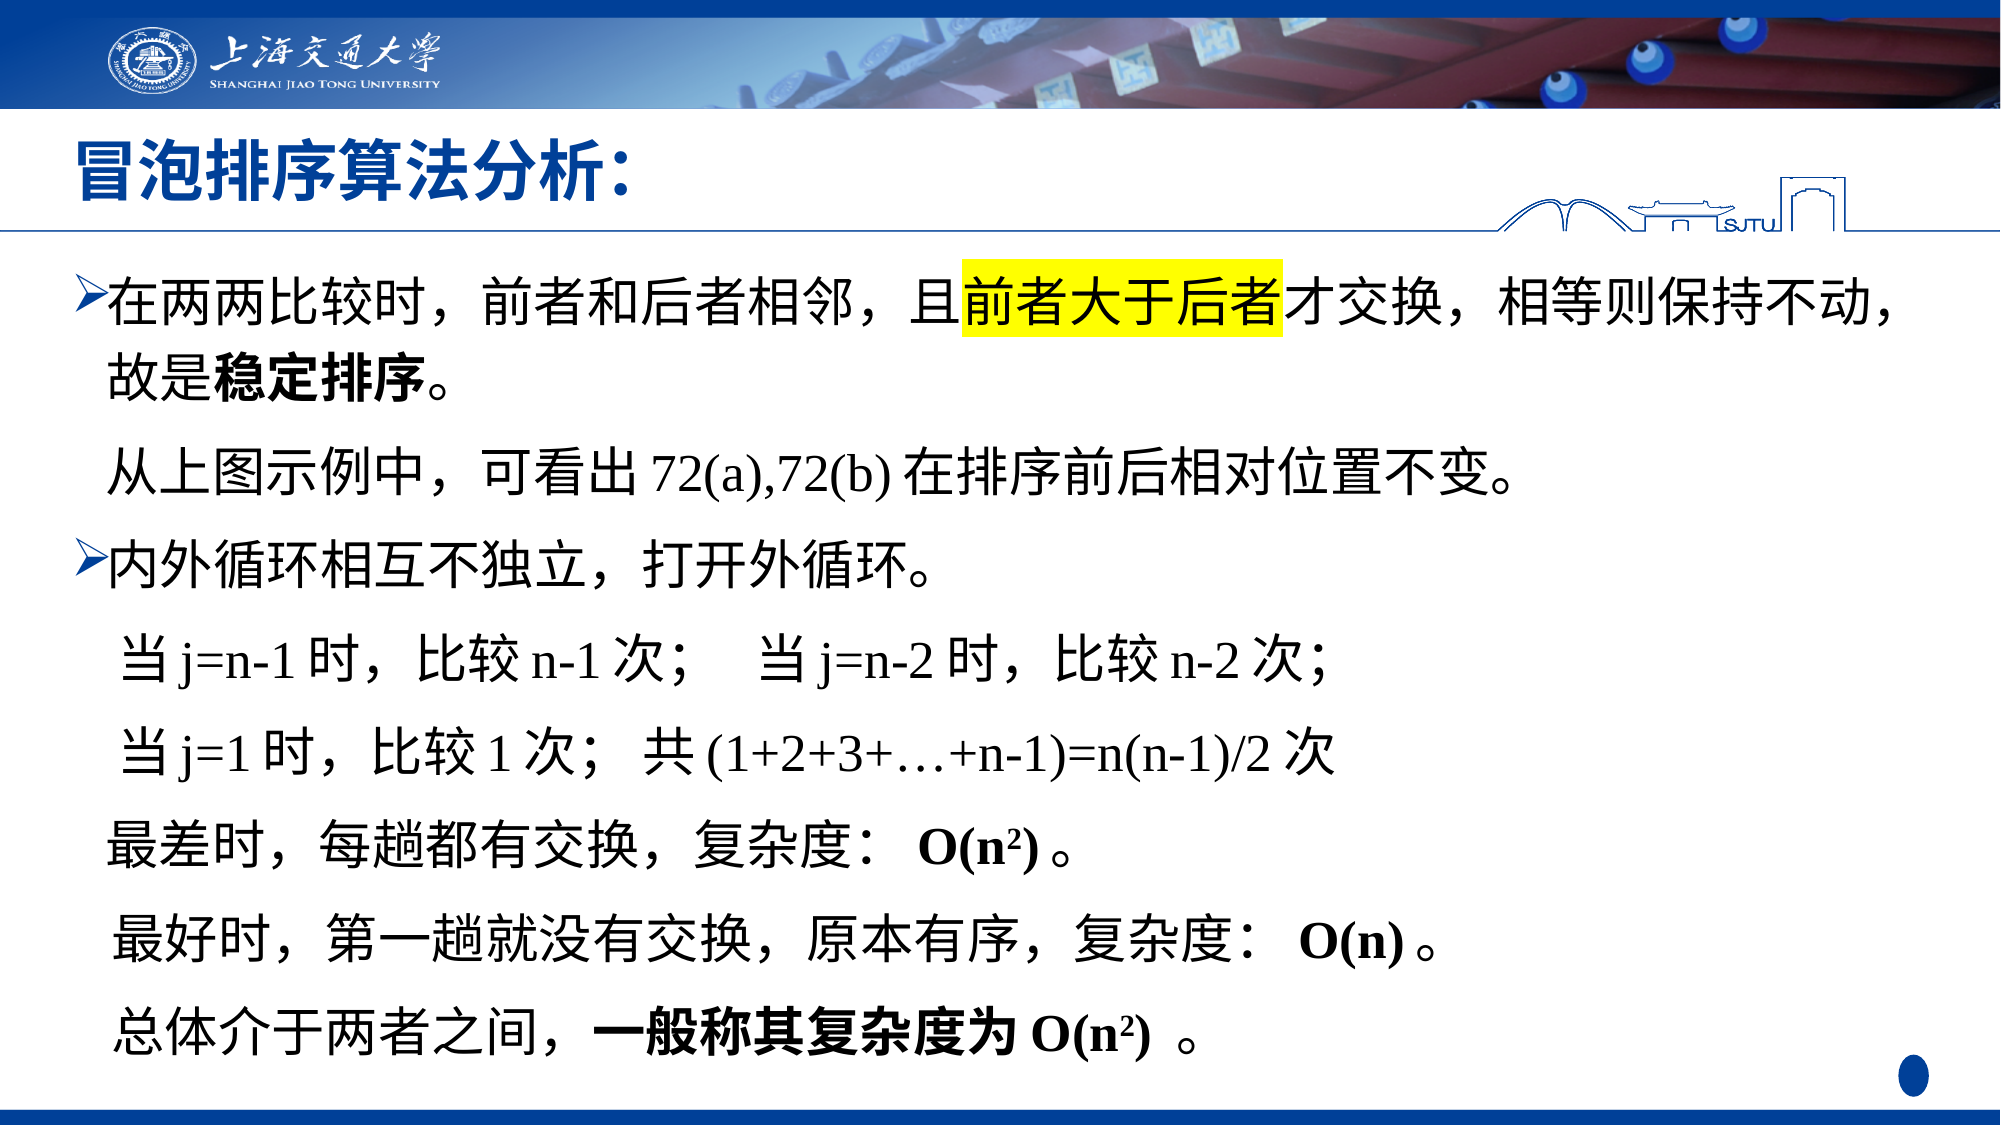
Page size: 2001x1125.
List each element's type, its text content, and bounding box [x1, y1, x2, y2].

picture [0, 0, 2001, 109]
title 冒泡排序算法分析： [56, 126, 968, 221]
list 在两两比较时，前者和后者相邻，且前者大于后者才交换，相等则保持不动，故是稳定排序。 从上图示例中，可看出72(a),72(b)在排序前后相对位置不变。 内外循环相互不独立，打开外循环。 当j=n-1时，比较n-1次； 当j=n-2时，比较n-2次； 当j=1时，比较1次； 共(1+2+3+…+n-1)=n(n-1)/2次 最差时，每趟都有交换，复杂度：O(n2)。 最好时，第一趟就没有交换，原本有序，复杂度：O(n)。 总体介于两者之间，一般称其复杂度为O(n2) 。 [56, 247, 1951, 1078]
text_box [1897, 1053, 1930, 1098]
